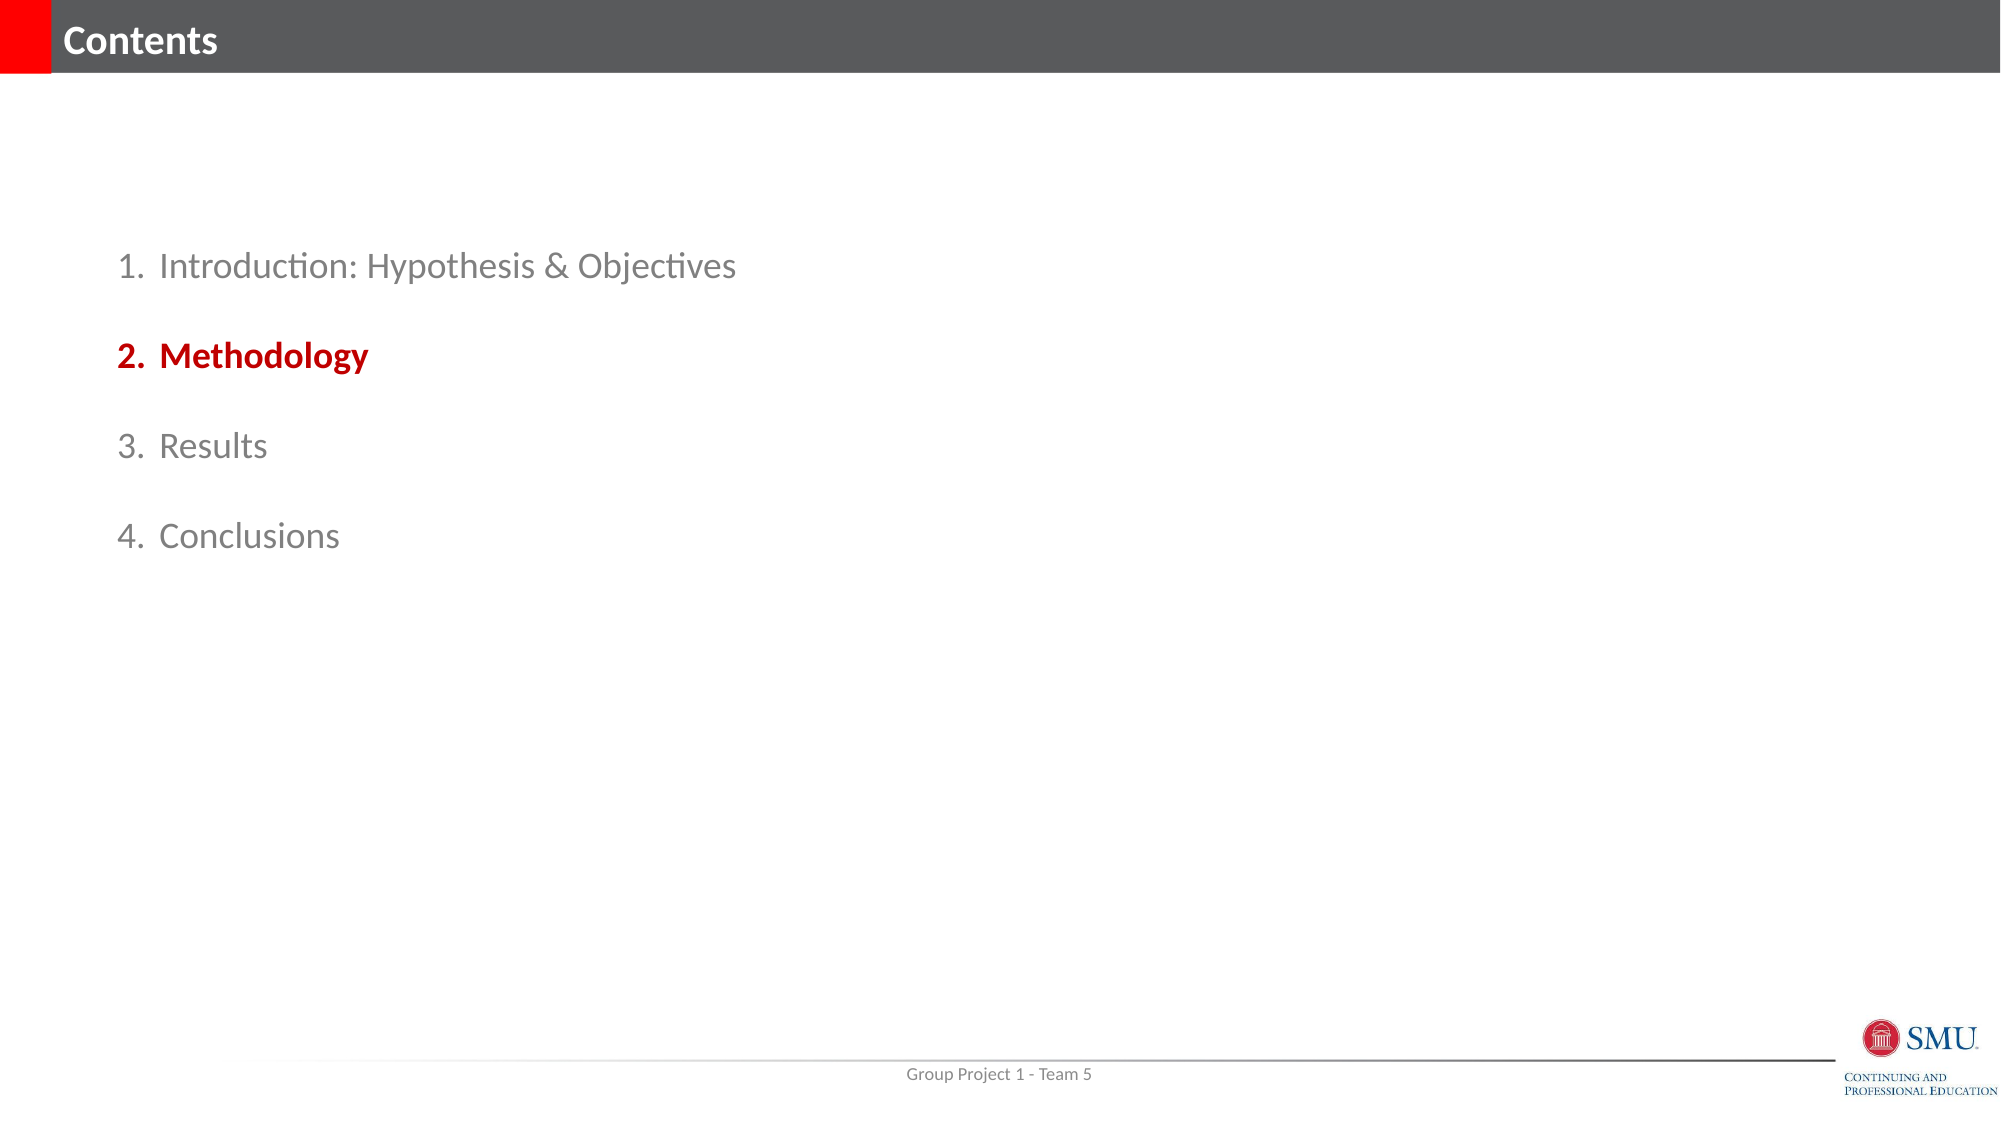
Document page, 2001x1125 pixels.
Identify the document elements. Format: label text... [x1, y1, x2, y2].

footer Group Project 1 - Team 5 [683, 1042, 1317, 1103]
text_box Contents [52, 2, 1516, 74]
text_box [0, 0, 52, 74]
picture [0, 0, 2001, 1125]
text_box Introduction: Hypothesis & Objectives Methodology Results Conclusions [102, 233, 1494, 653]
